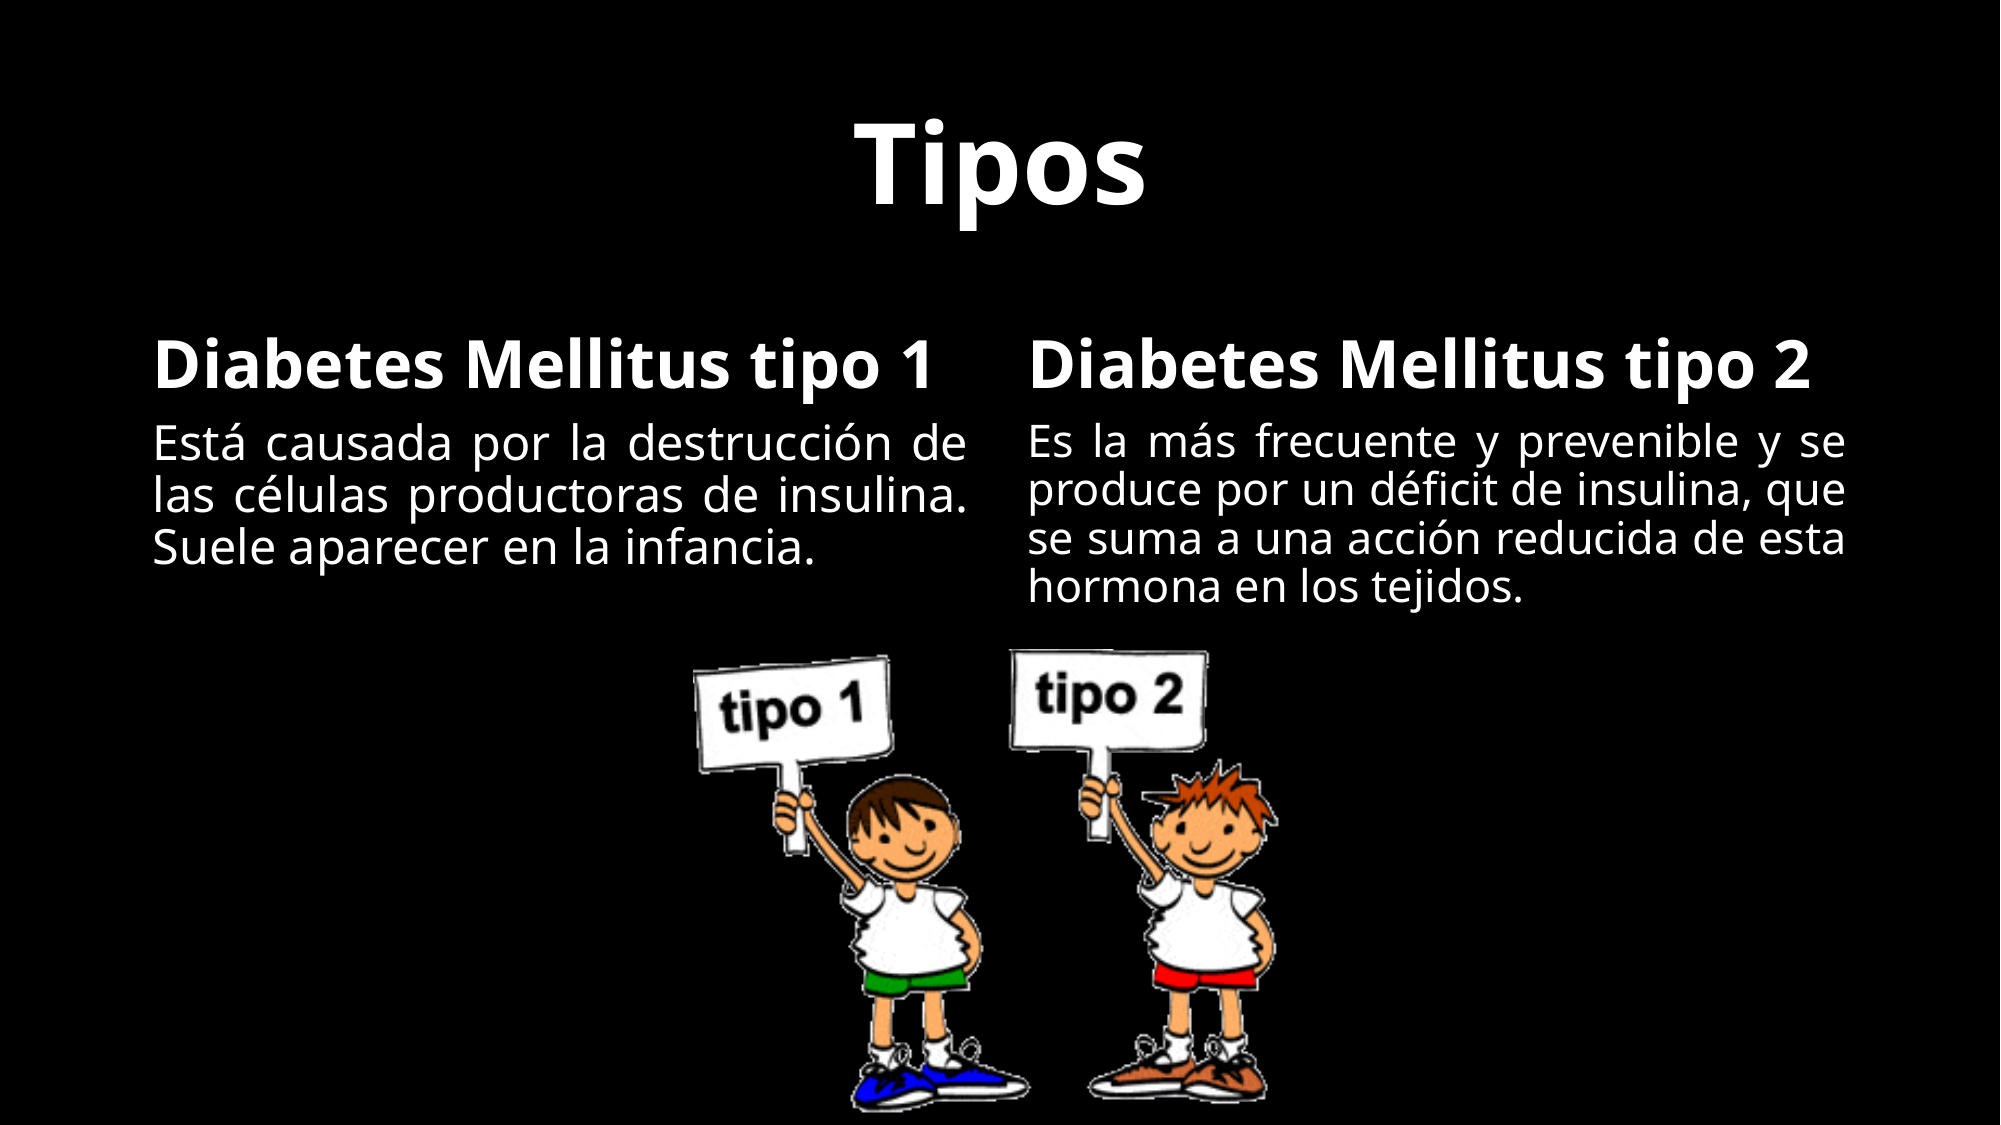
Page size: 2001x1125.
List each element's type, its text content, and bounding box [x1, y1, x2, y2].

title Tipos [137, 59, 1863, 278]
list Está causada por la destrucción de las células productoras de insulina. Suele aparecer en la infancia. [137, 410, 984, 598]
list Diabetes Mellitus tipo 1 [137, 275, 984, 410]
list Diabetes Mellitus tipo 2 [1012, 275, 1863, 410]
picture [693, 649, 1307, 1115]
list Es la más frecuente y prevenible y se produce por un déficit de insulina, que se suma a una acción reducida de esta hormona en los tejidos. [1012, 410, 1863, 650]
